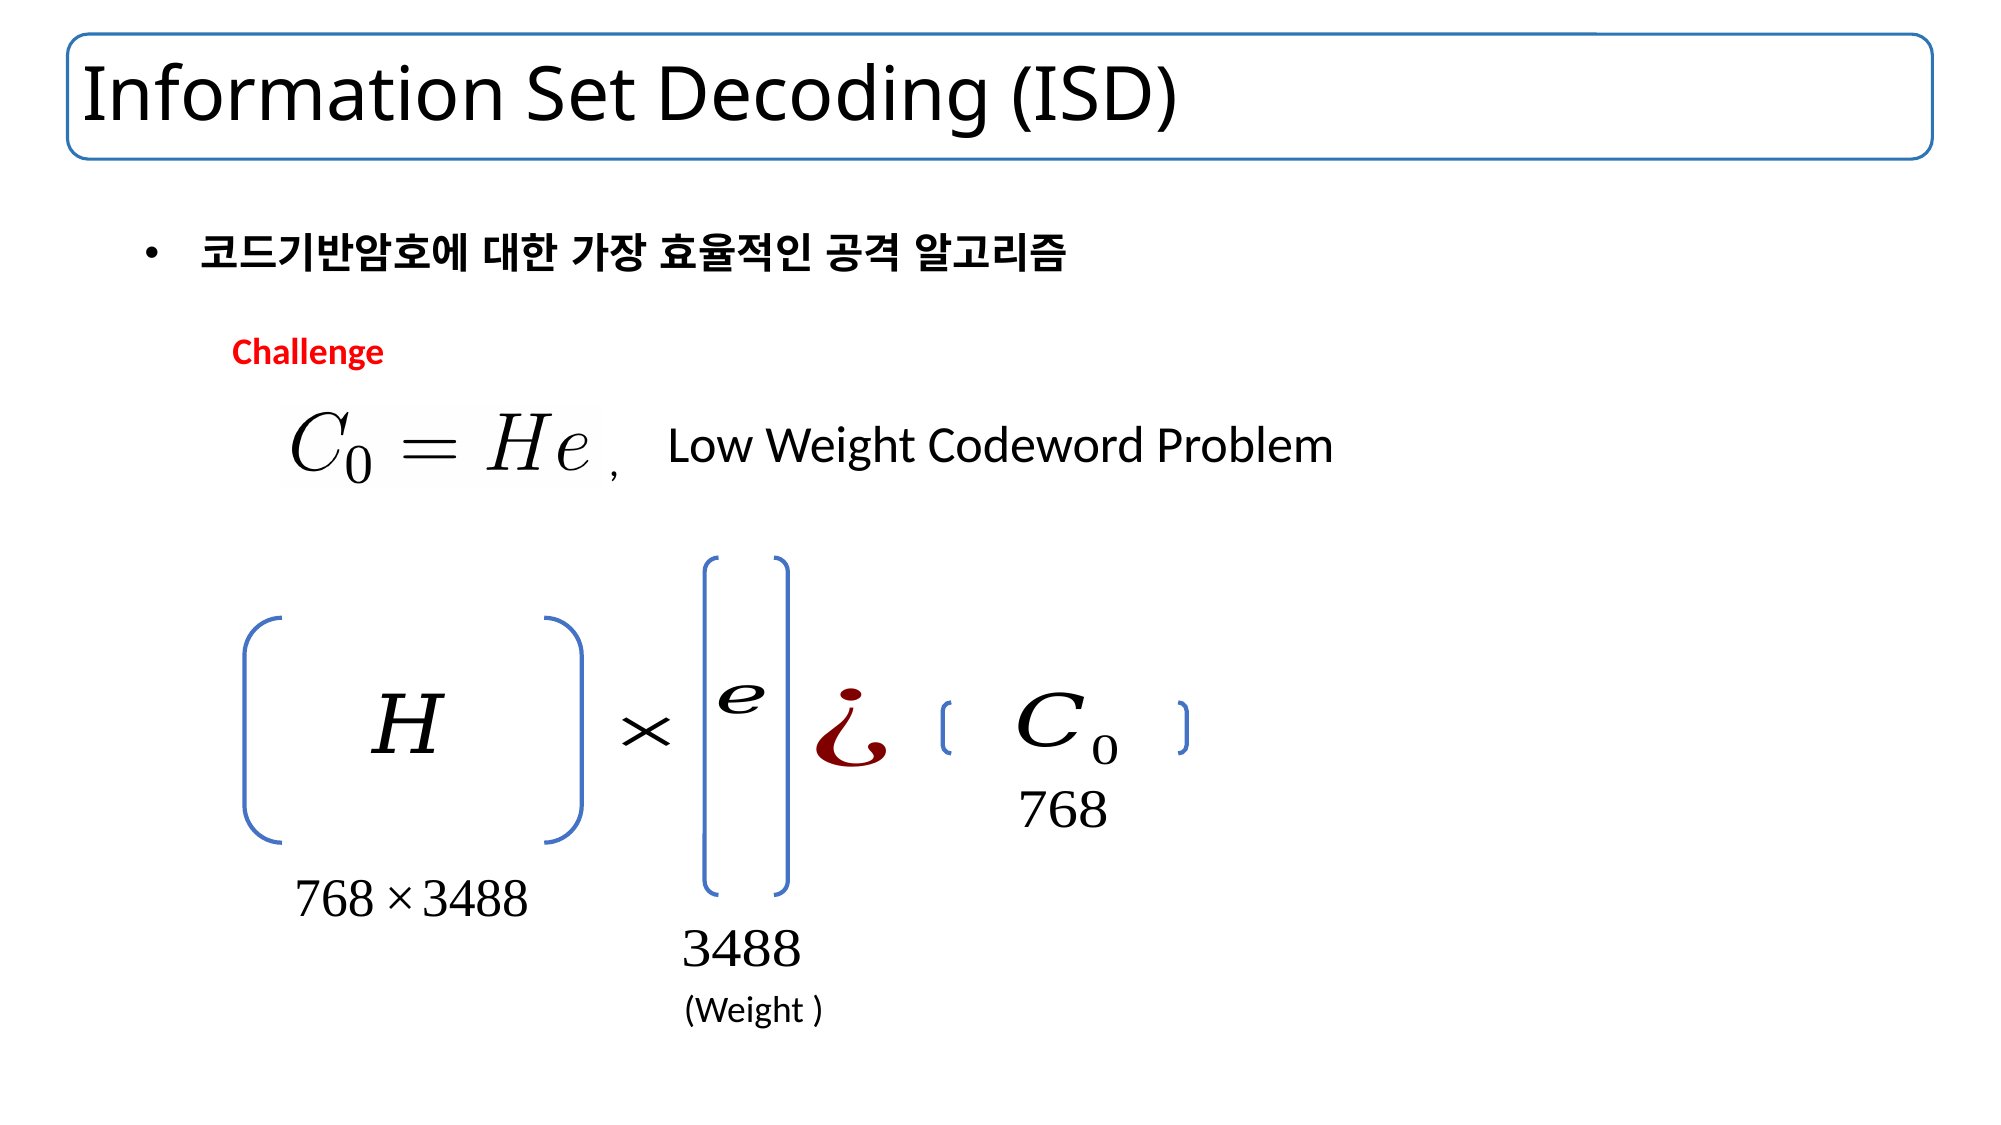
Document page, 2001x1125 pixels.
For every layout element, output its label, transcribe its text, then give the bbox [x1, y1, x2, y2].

text_box 코드기반암호에 대한 가장 효율적인 공격 알고리즘 [112, 211, 1679, 802]
text_box Low Weight Codeword Problem [652, 402, 1973, 481]
text_box Challenge [217, 311, 668, 477]
text_box , [594, 427, 635, 493]
text_box [243, 617, 583, 844]
text_box [704, 557, 789, 896]
text_box [942, 701, 1188, 754]
title Information Set Decoding (ISD) [67, 34, 1933, 160]
picture [281, 405, 602, 488]
